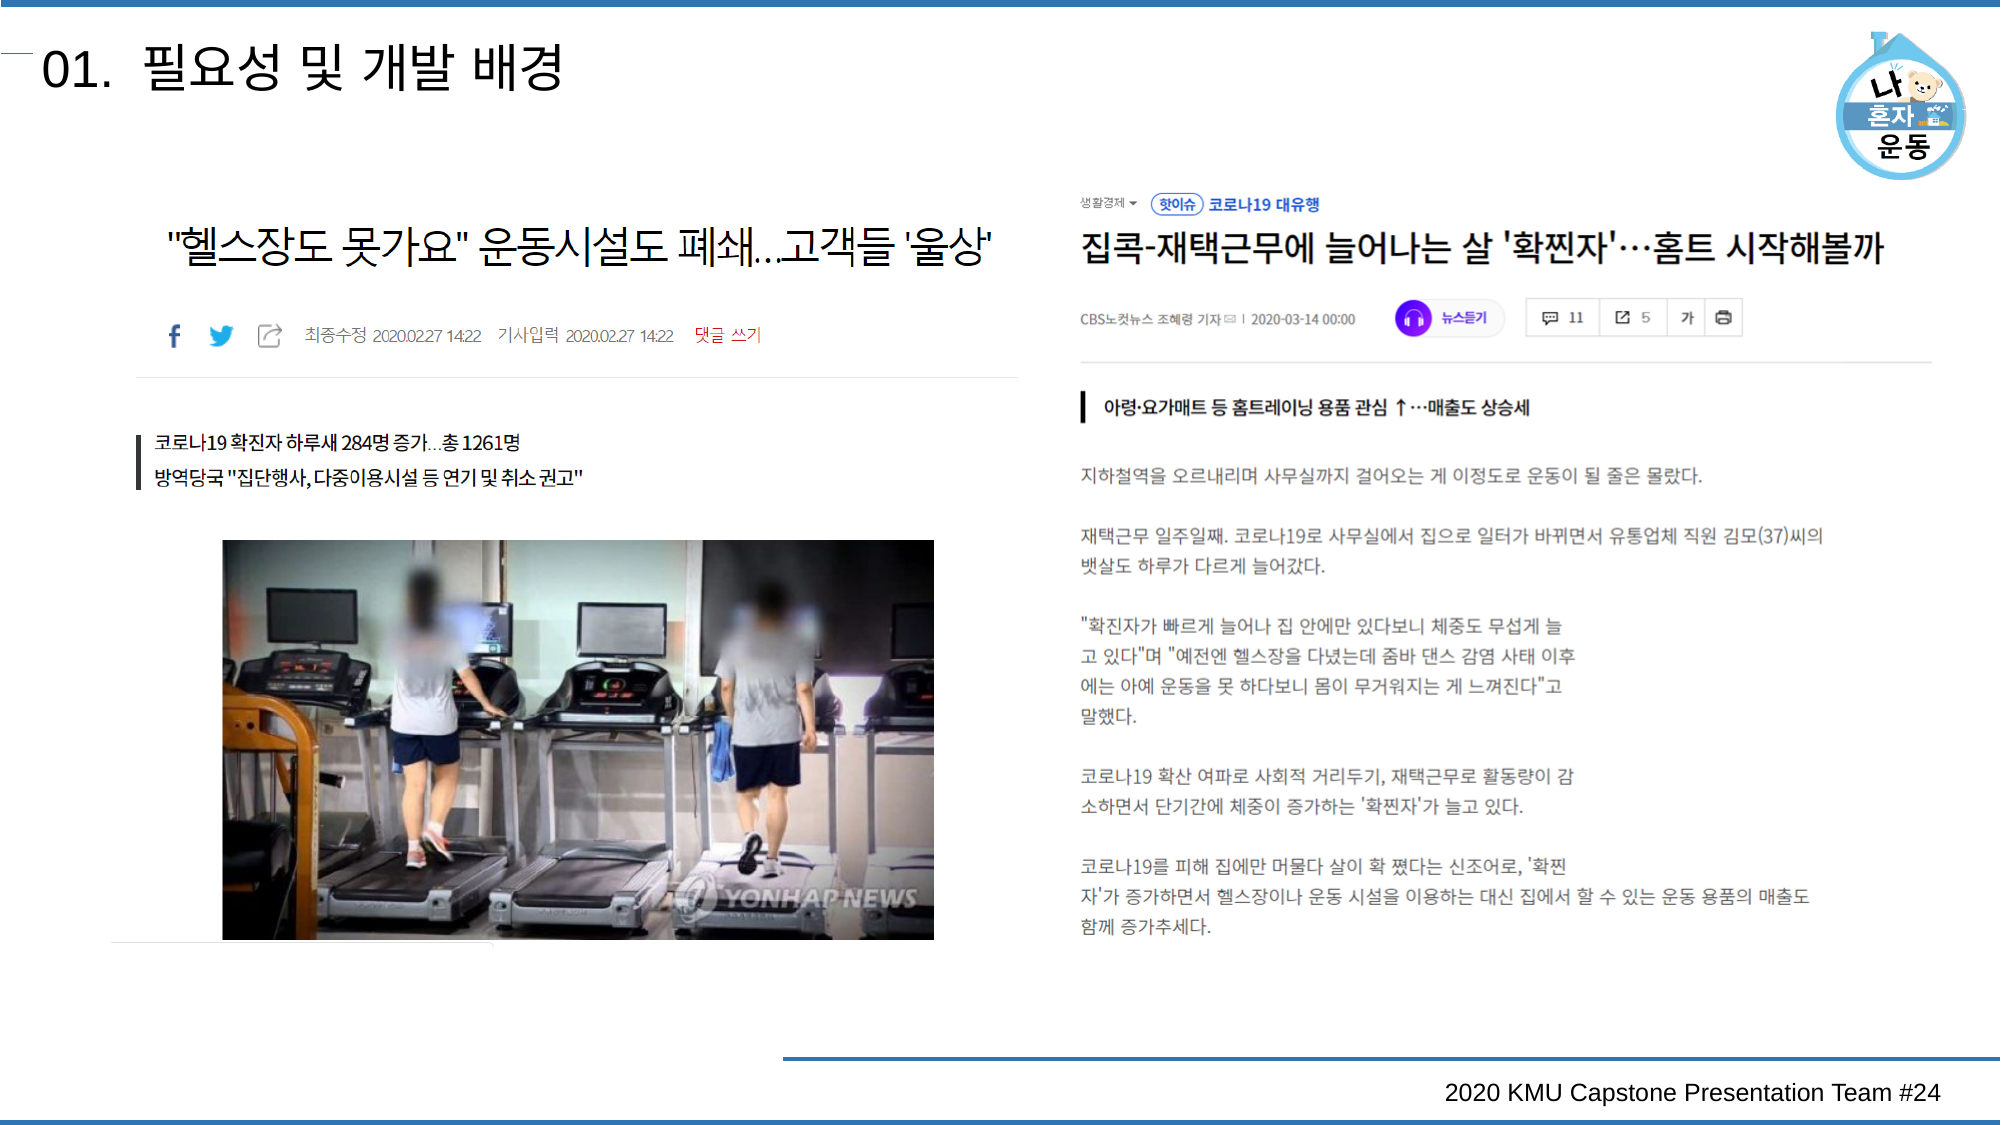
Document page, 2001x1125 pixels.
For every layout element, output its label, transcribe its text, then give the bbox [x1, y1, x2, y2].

text_box 01. 필요성 및 개발 배경 [26, 28, 758, 106]
picture [1075, 192, 1932, 947]
text_box 2020 KMU Capstone Presentation Team #24 [1407, 1068, 1980, 1114]
picture [111, 218, 1018, 947]
picture [1834, 31, 1967, 182]
